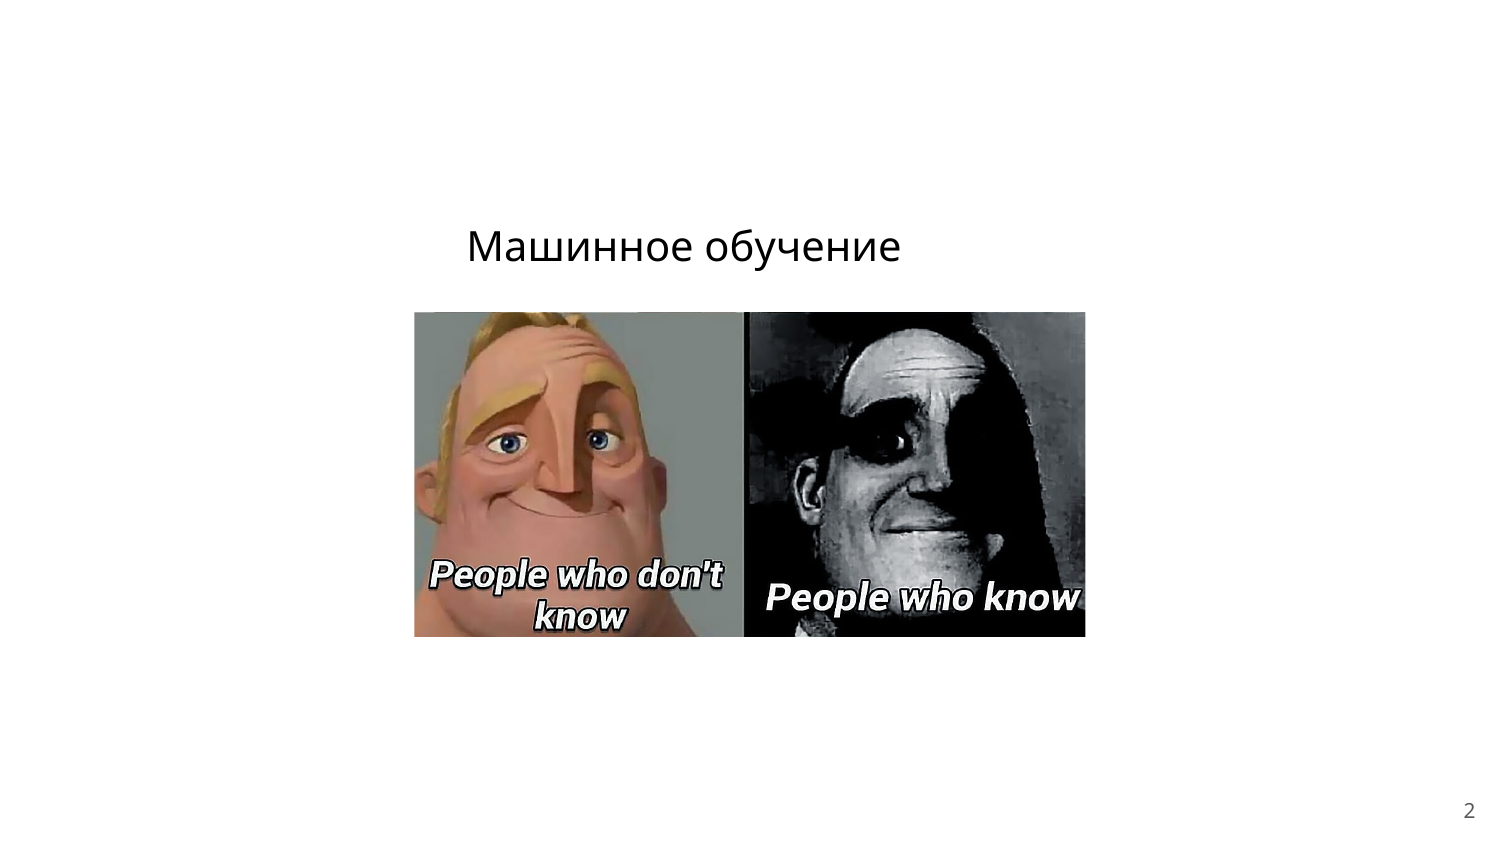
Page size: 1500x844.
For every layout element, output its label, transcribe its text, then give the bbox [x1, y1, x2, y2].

picture [414, 311, 1086, 637]
slide_number <number> [1400, 779, 1491, 844]
text_box Машинное обучение [451, 205, 1025, 286]
